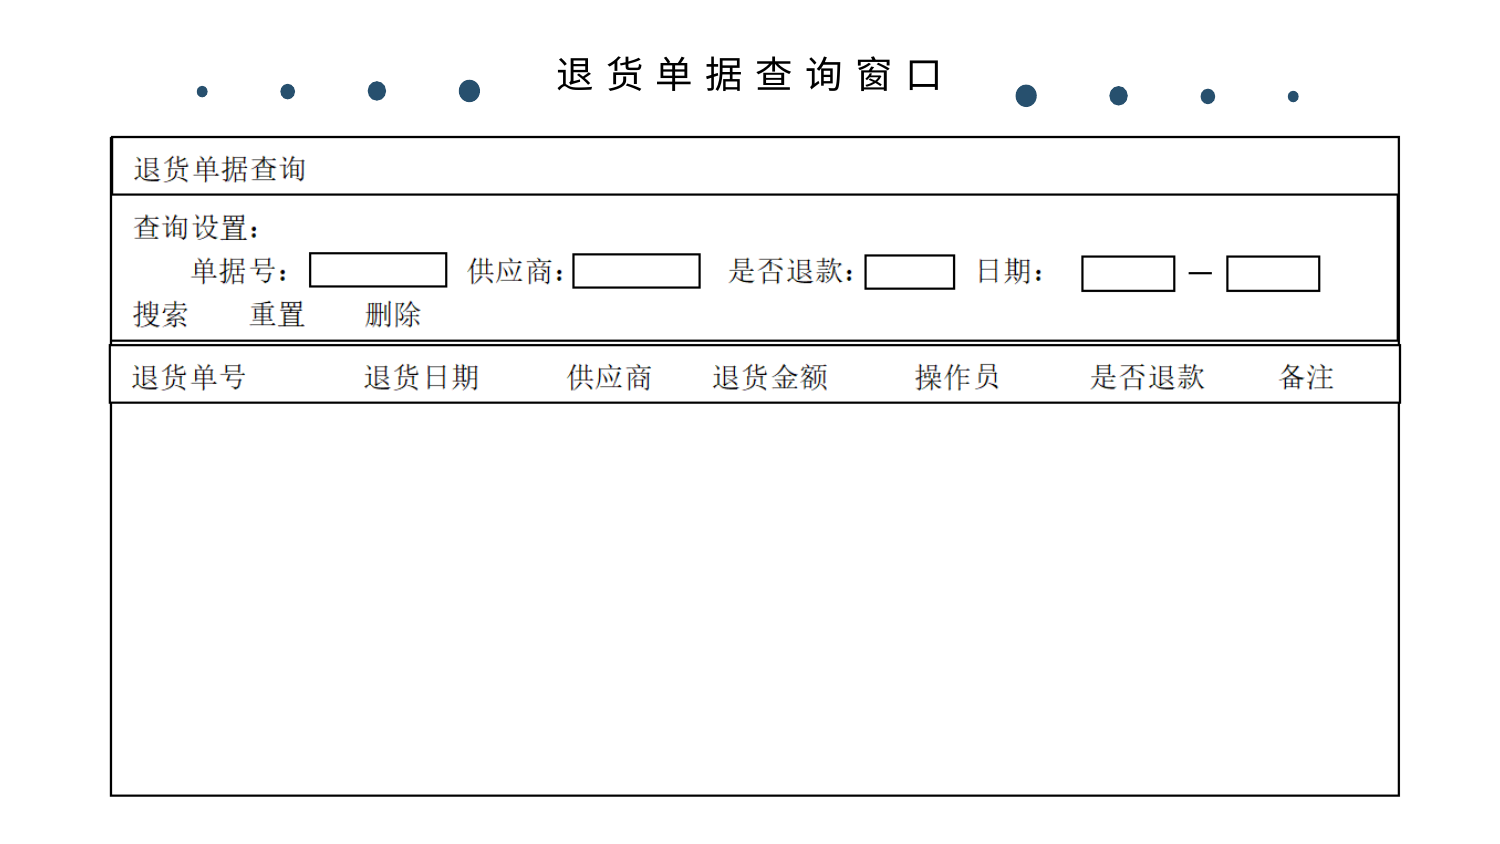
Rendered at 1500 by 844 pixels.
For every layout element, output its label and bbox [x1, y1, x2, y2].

picture [90, 126, 1410, 809]
text_box [196, 34, 1299, 108]
